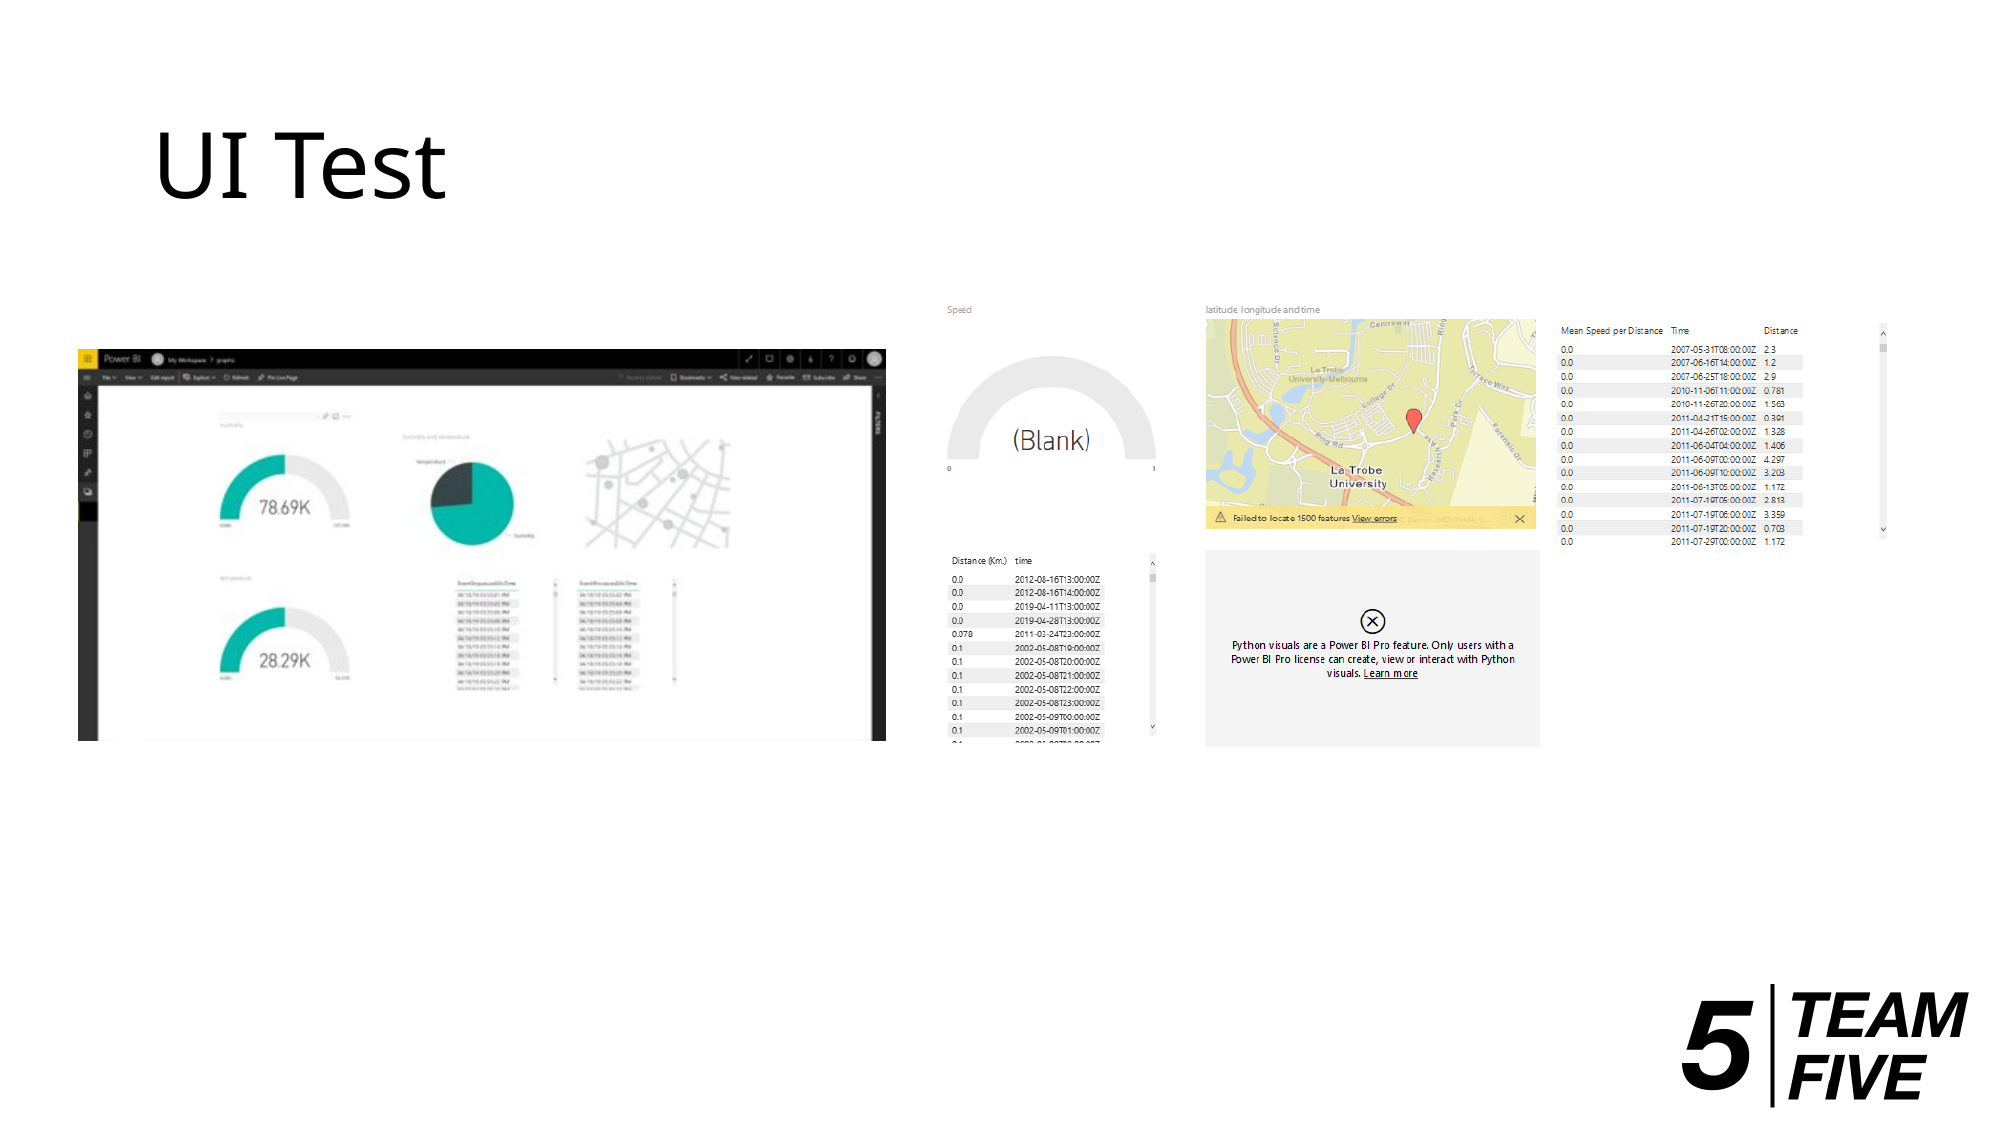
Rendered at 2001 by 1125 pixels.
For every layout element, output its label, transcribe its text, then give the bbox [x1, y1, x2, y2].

picture [938, 272, 1919, 817]
title UI Test [137, 59, 1863, 278]
picture [1676, 974, 1979, 1112]
picture [78, 349, 886, 741]
